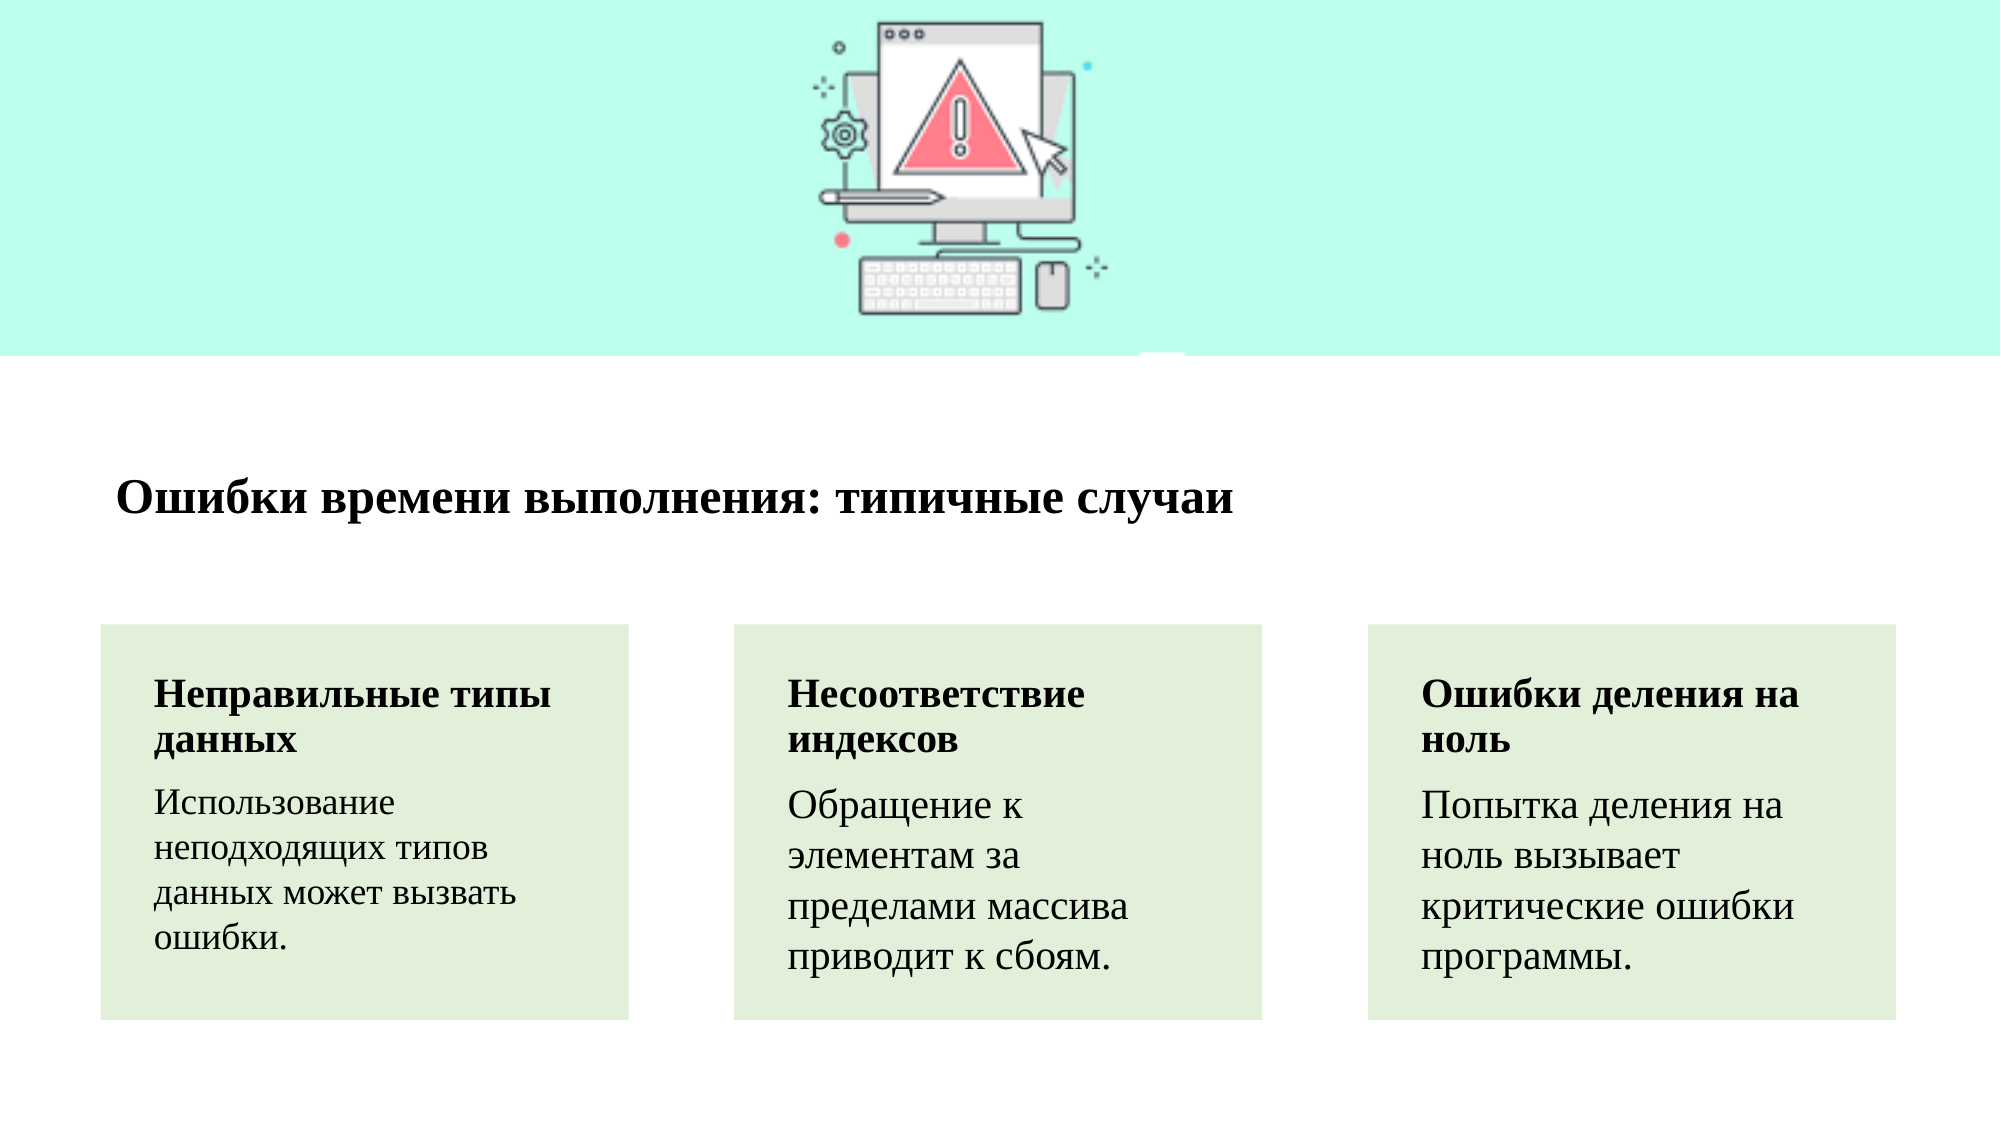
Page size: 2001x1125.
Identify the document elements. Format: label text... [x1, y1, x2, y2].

list Неправильные типы данных [139, 663, 589, 714]
title Ошибки времени выполнения: типичные случаи [100, 462, 1711, 536]
list Ошибки деления на ноль [1406, 663, 1856, 714]
list Попытка деления на ноль вызывает критические ошибки программы. [1406, 769, 1856, 981]
picture [0, 0, 2000, 356]
list Обращение к элементам за пределами массива приводит к сбоям. [772, 769, 1223, 981]
list Несоответствие индексов [772, 663, 1223, 714]
list Использование неподходящих типов данных может вызвать ошибки. [139, 769, 589, 981]
